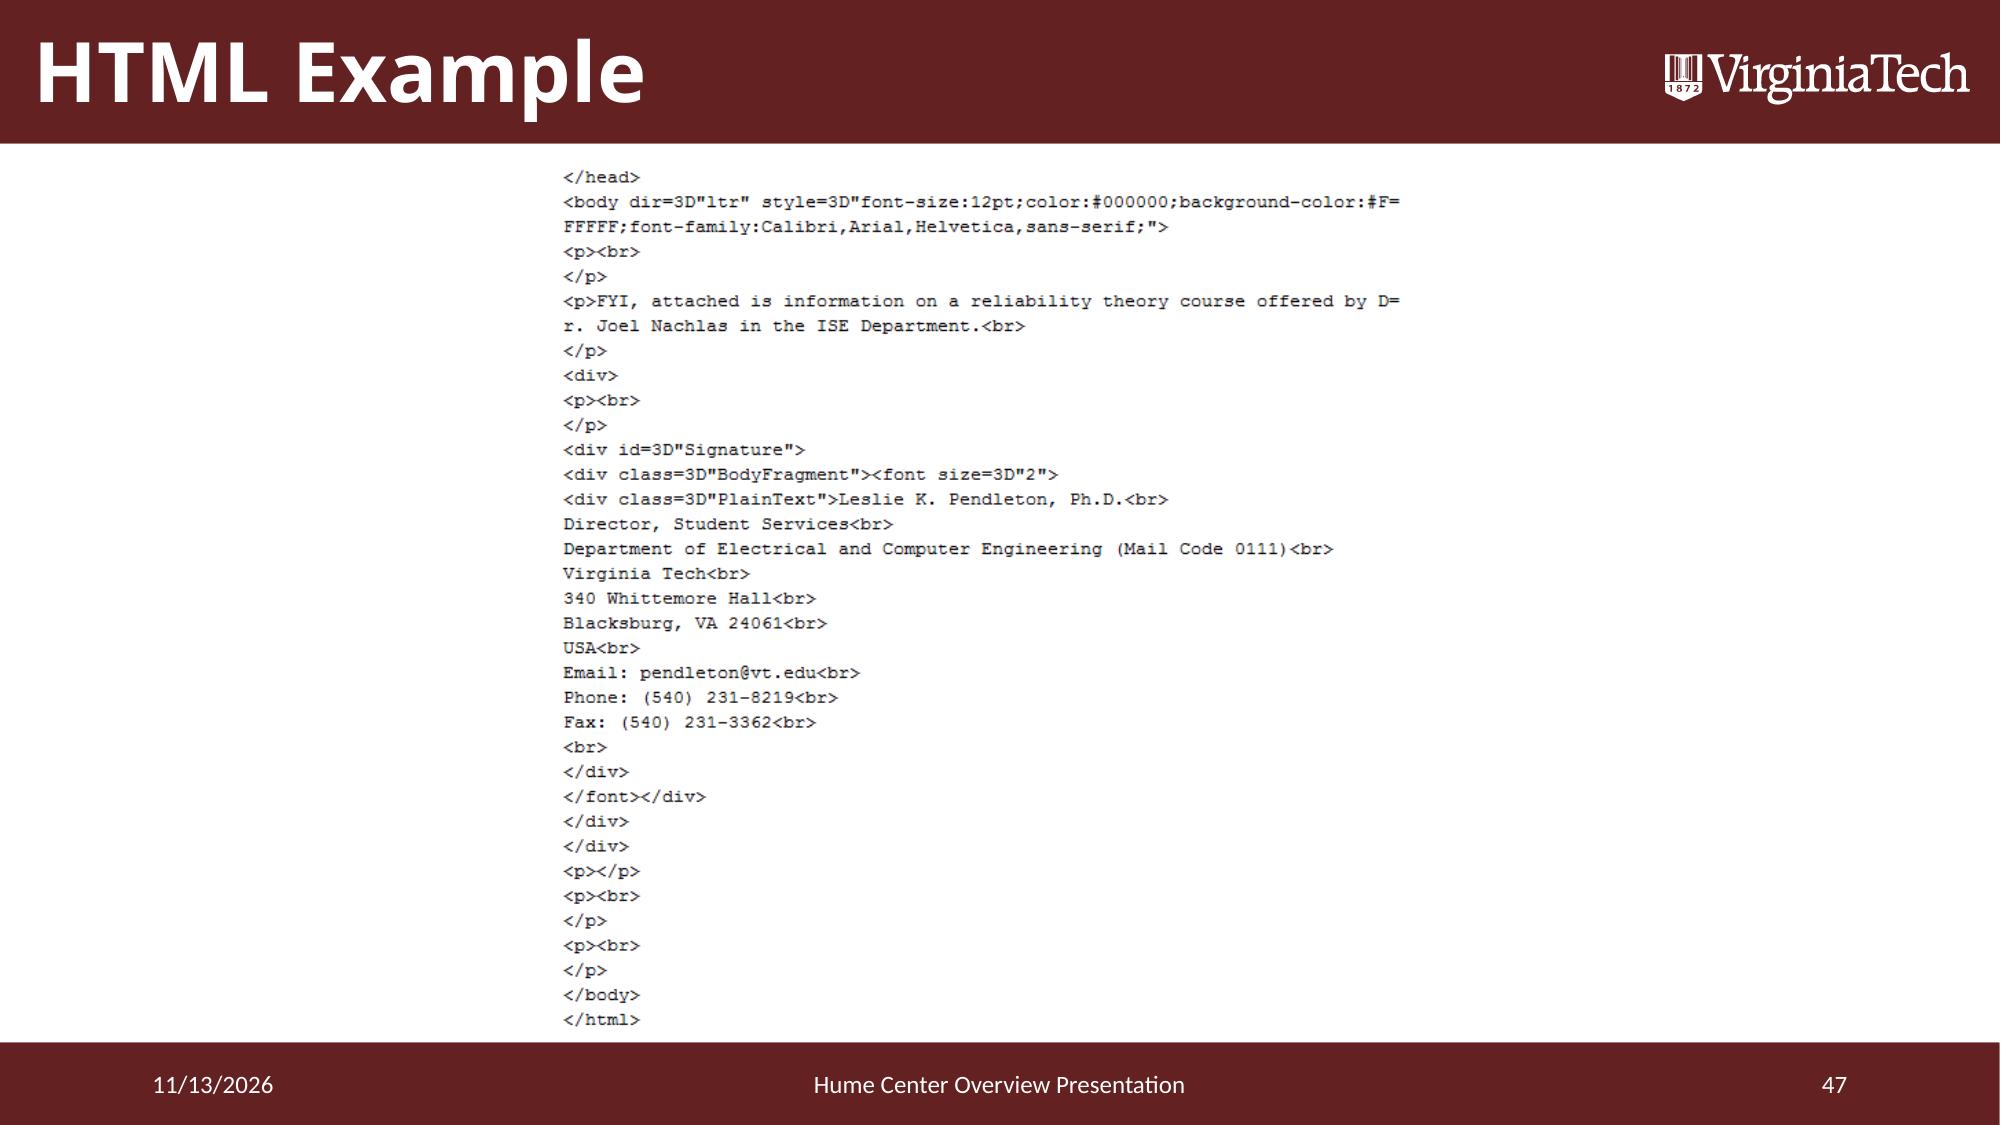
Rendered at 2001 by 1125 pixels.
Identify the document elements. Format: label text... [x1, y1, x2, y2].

slide_number 47 [1412, 1053, 1863, 1114]
footer Hume Center Overview Presentation [662, 1053, 1338, 1114]
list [562, 162, 1437, 1032]
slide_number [137, 1053, 588, 1114]
picture [1665, 52, 1970, 105]
title HTML Example [18, 19, 1650, 133]
